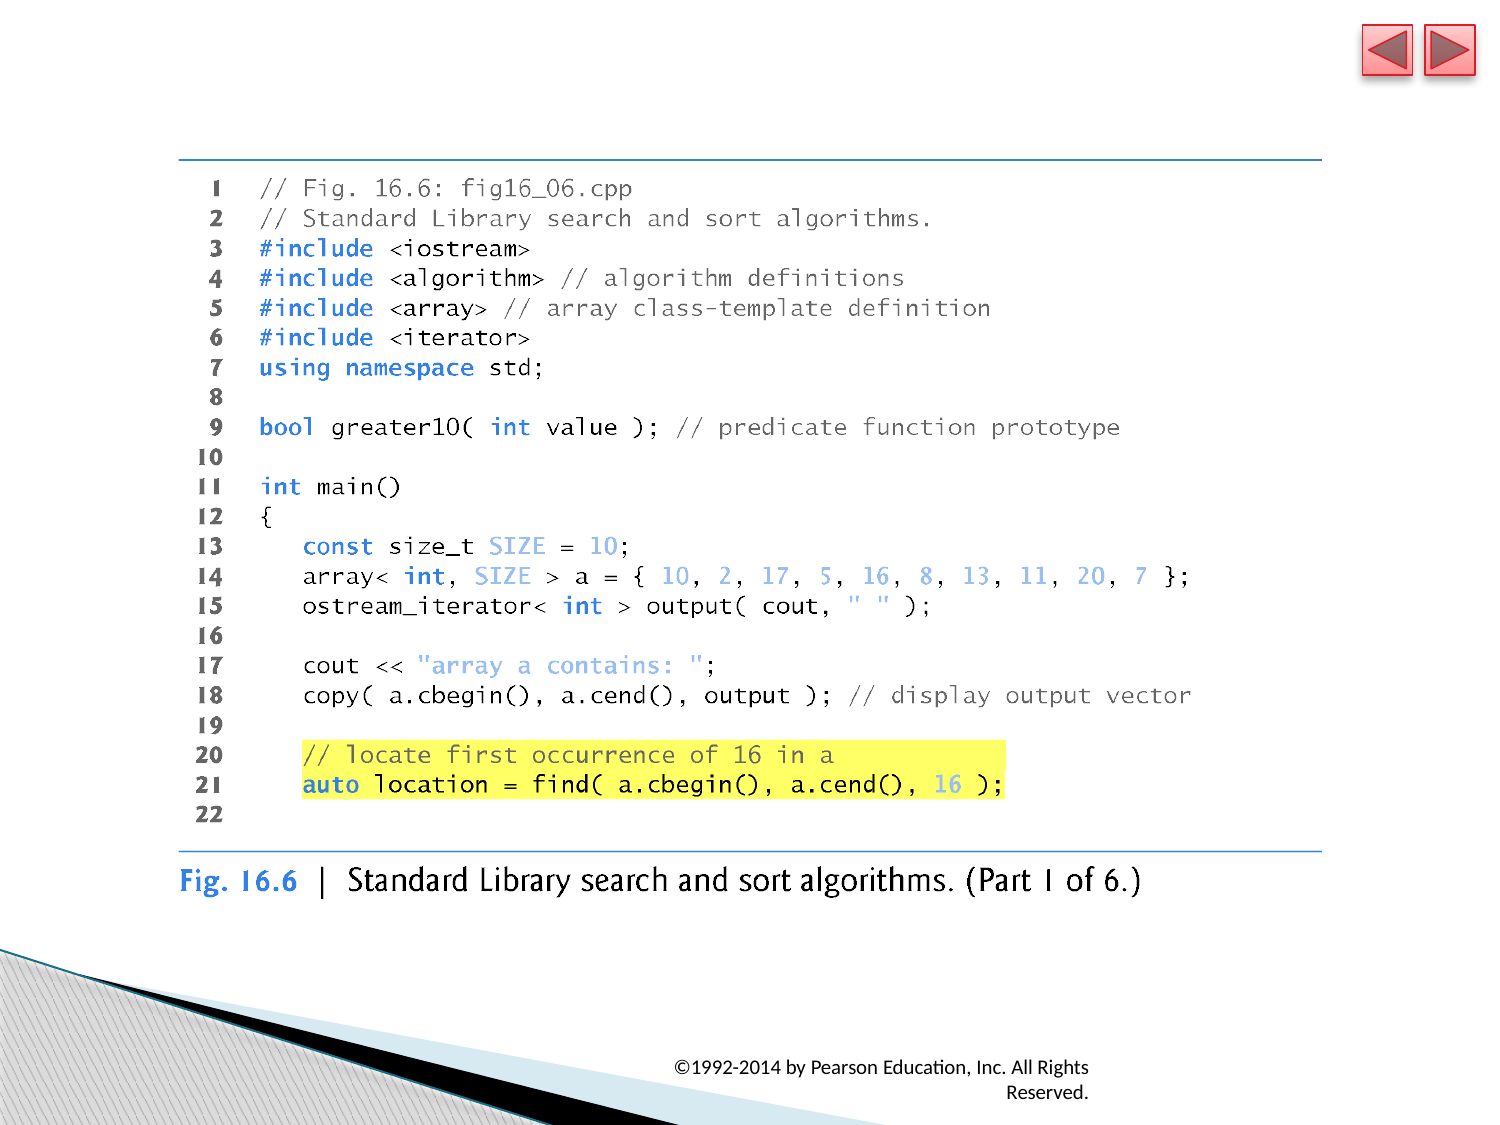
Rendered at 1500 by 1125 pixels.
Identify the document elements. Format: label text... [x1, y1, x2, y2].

footer ©1992-2014 by Pearson Education, Inc. All Rights Reserved. [650, 1051, 1105, 1112]
picture [0, 106, 1500, 1018]
